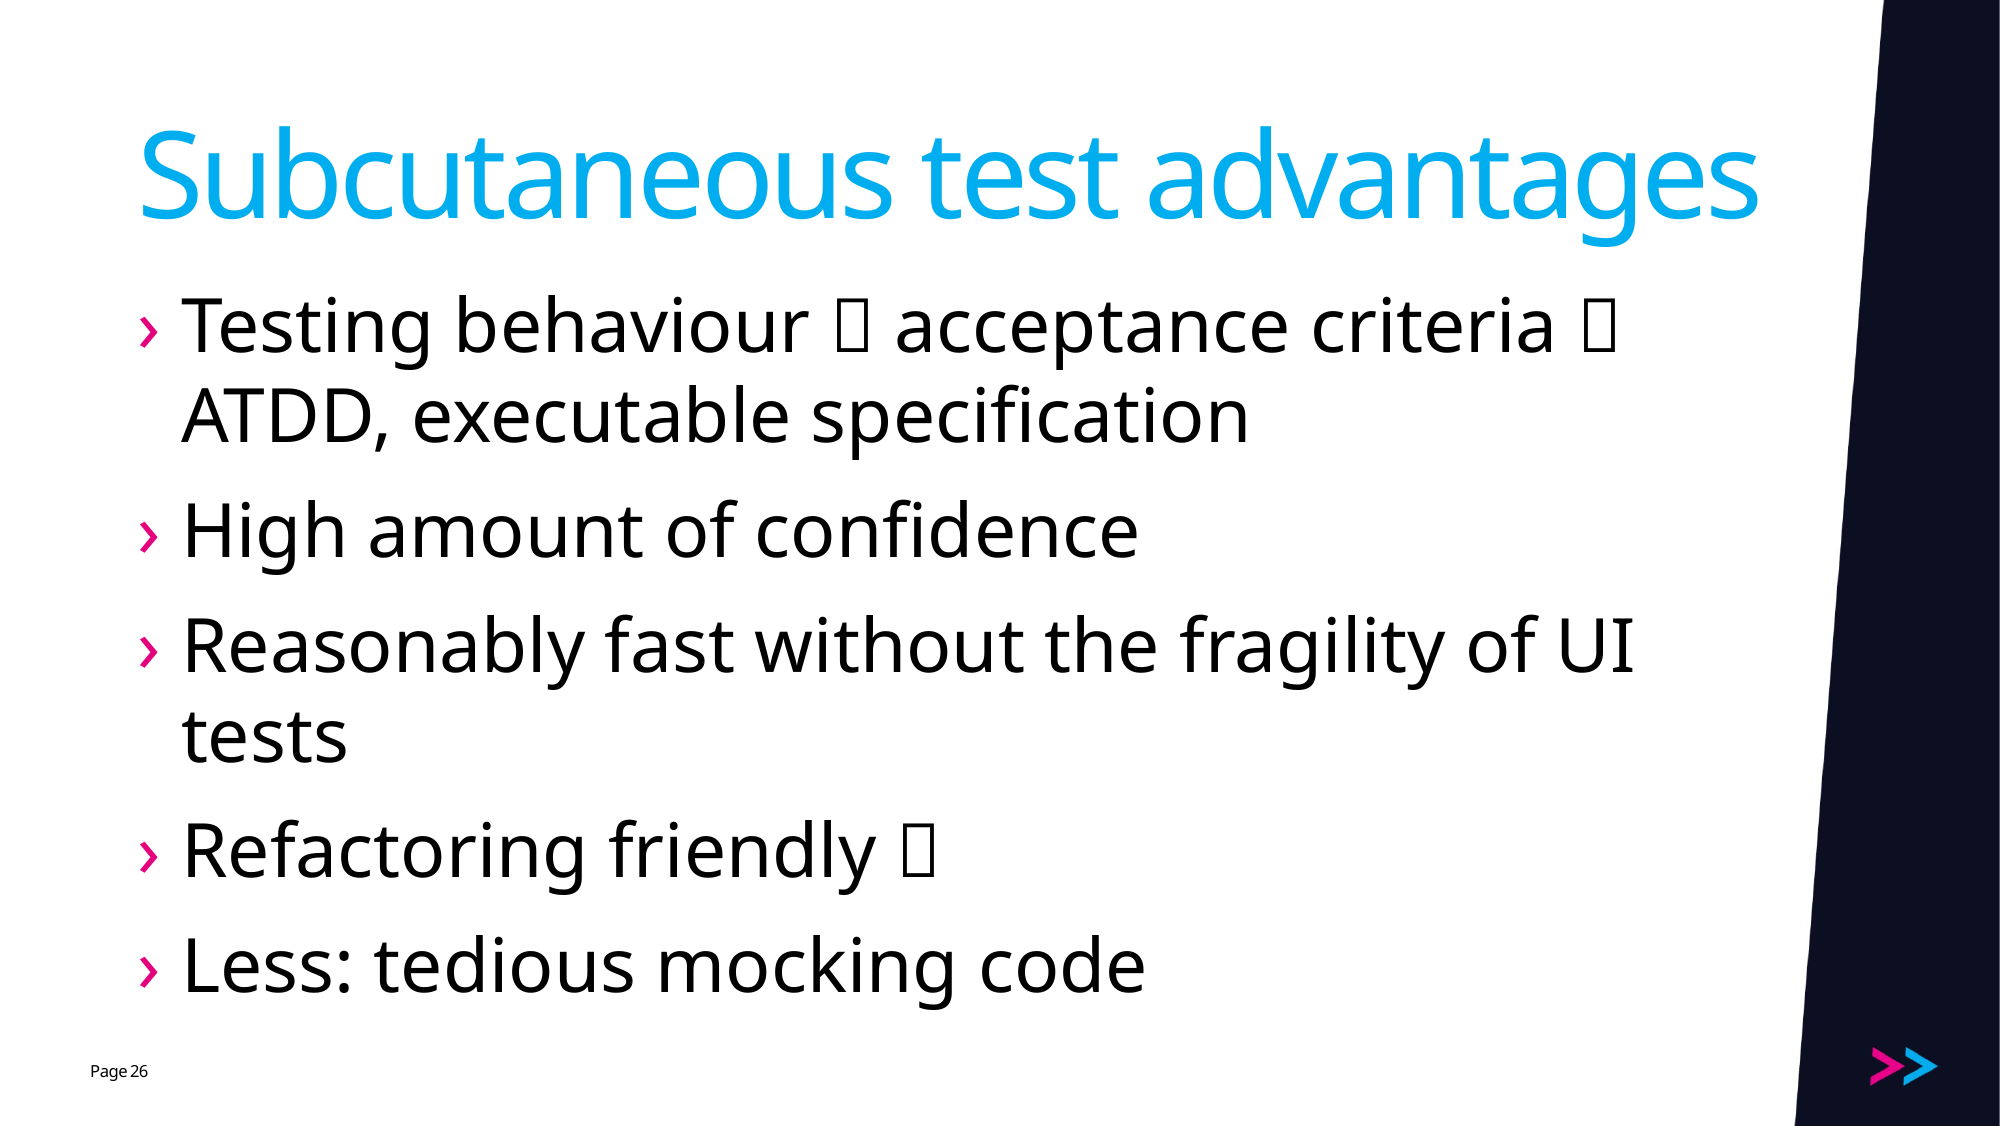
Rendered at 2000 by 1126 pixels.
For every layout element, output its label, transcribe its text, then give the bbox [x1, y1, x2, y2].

picture [0, 0, 2000, 1126]
slide_number 26 [130, 1061, 166, 1113]
title Subcutaneous test advantages [137, 54, 1786, 243]
list Testing behaviour  acceptance criteria  ATDD, executable specification High amount of confidence Reasonably fast without the fragility of UI tests Refactoring friendly  Less: tedious mocking code [137, 277, 1786, 1021]
